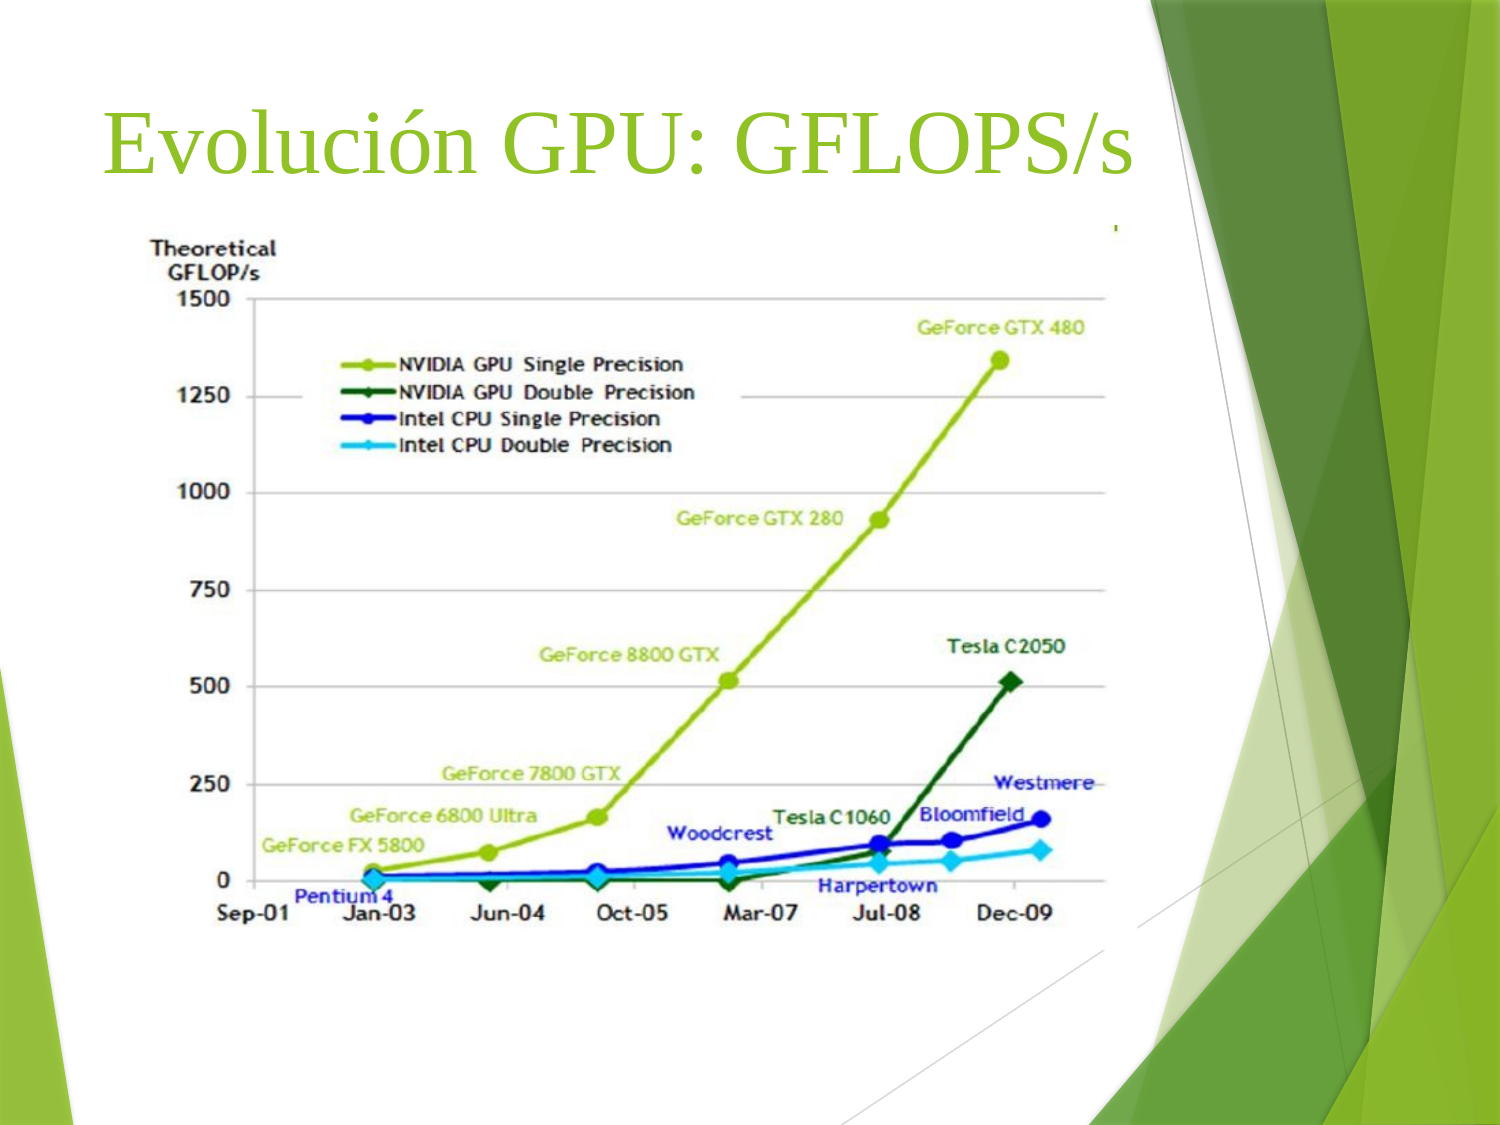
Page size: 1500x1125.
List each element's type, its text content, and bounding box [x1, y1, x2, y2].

title Evolución GPU: GFLOPS/s [100, 37, 1162, 271]
text_box [125, 224, 1138, 950]
